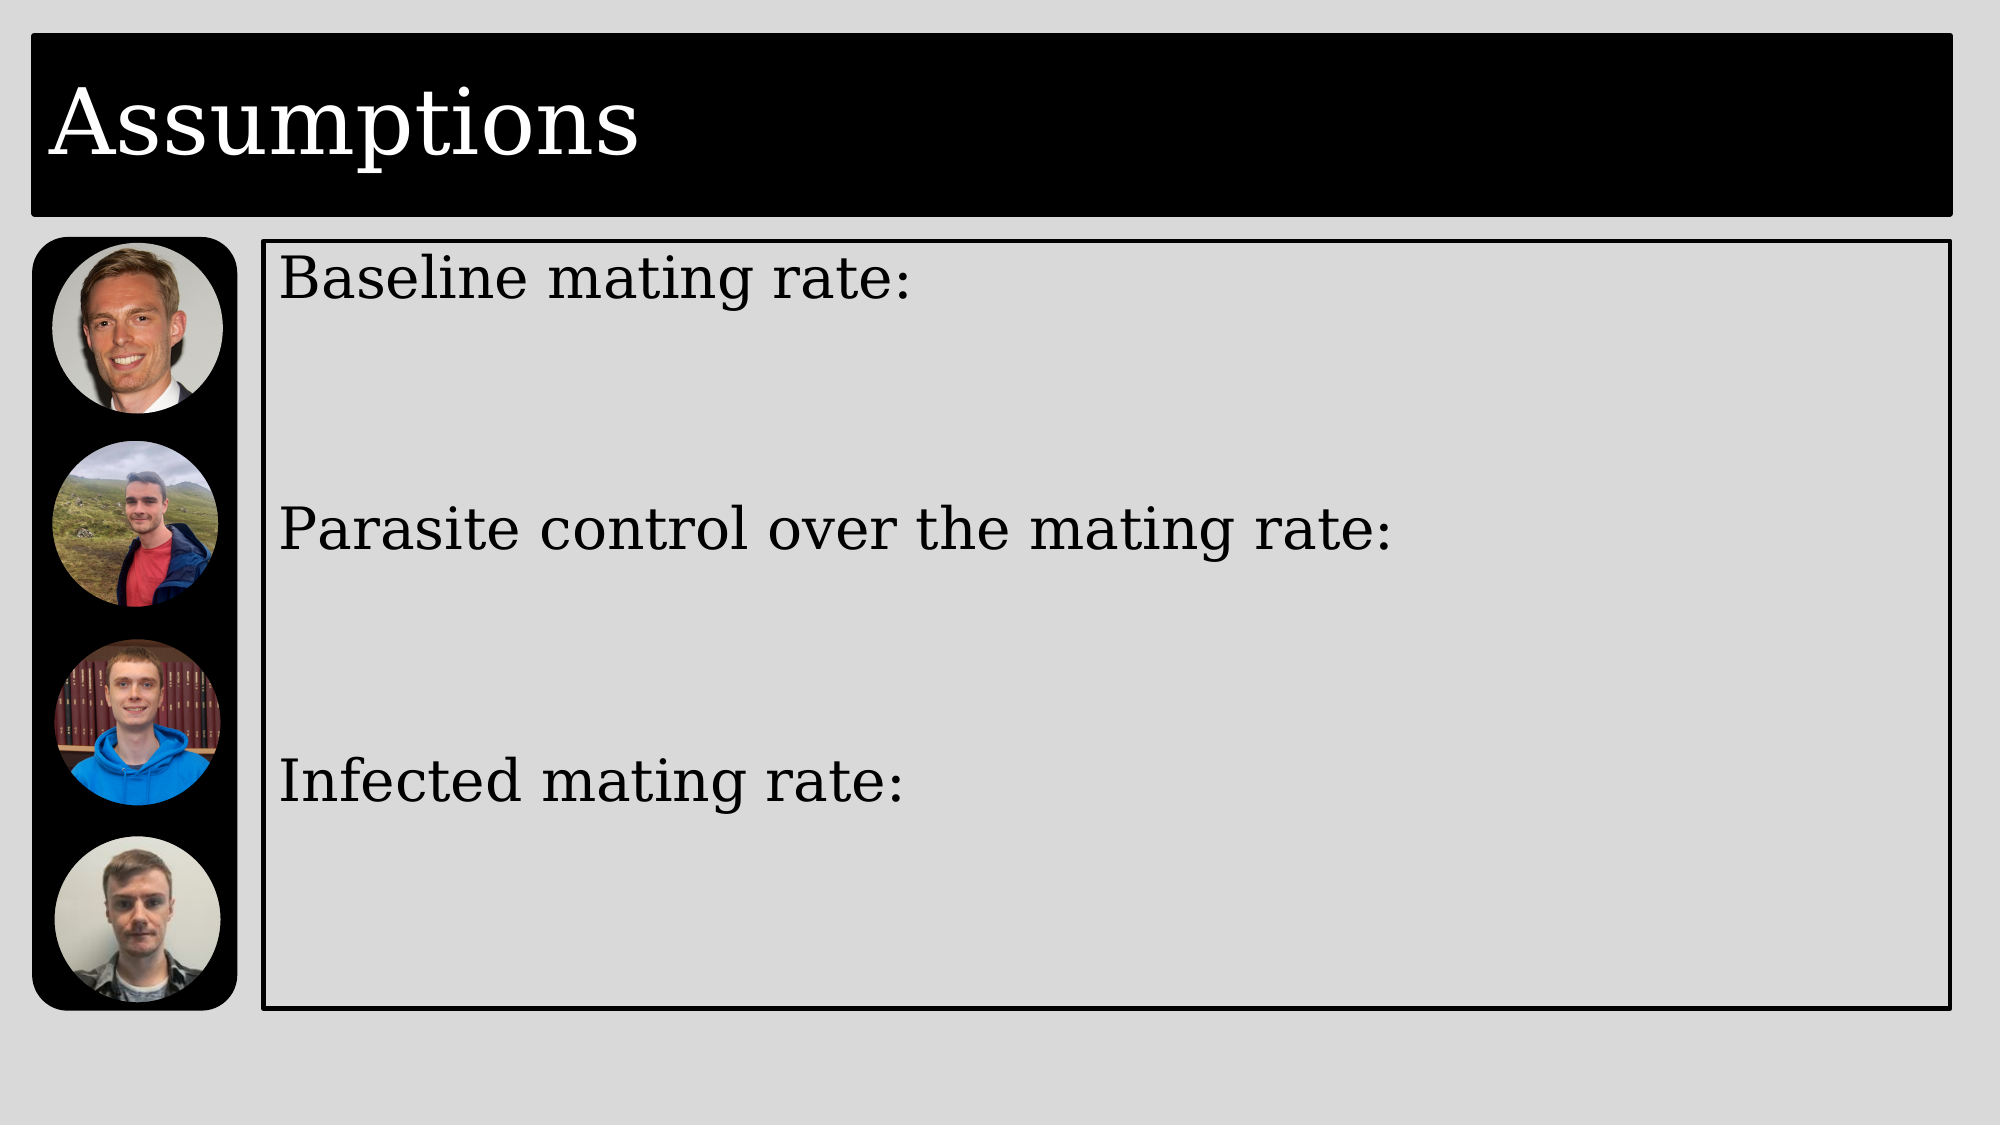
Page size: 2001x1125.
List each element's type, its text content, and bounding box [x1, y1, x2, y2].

picture [52, 833, 223, 1005]
title Assumptions [31, 33, 1953, 217]
picture [52, 636, 223, 808]
picture [49, 438, 221, 610]
picture [52, 242, 223, 414]
